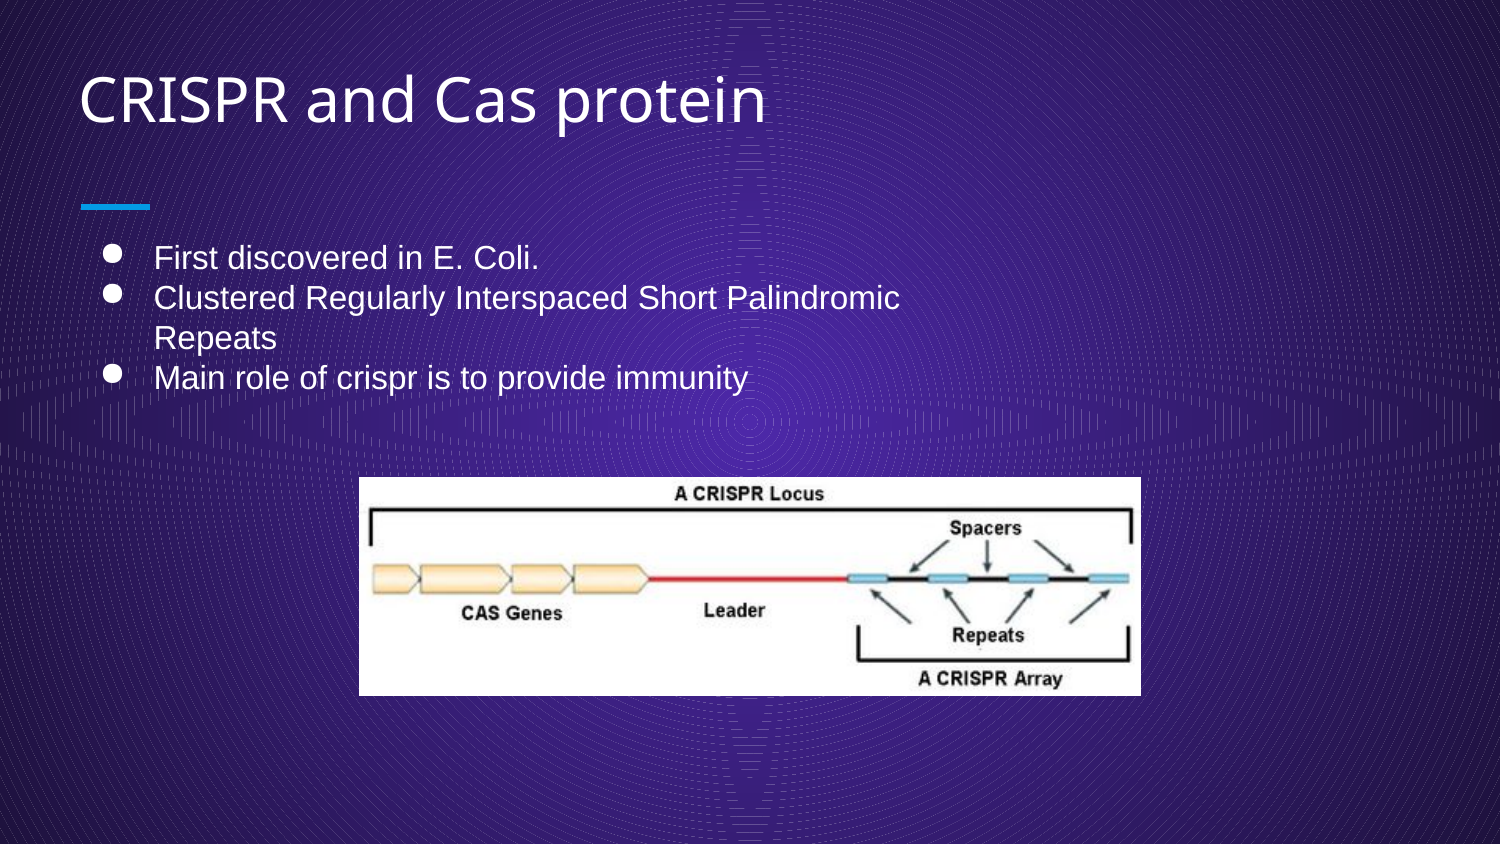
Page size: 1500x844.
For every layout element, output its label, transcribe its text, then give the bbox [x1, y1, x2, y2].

picture [359, 477, 1141, 696]
text_box First discovered in E. Coli. Clustered Regularly Interspaced Short Palindromic Repeats Main role of crispr is to provide immunity [63, 221, 937, 516]
title CRISPR and Cas protein [63, 37, 1437, 151]
